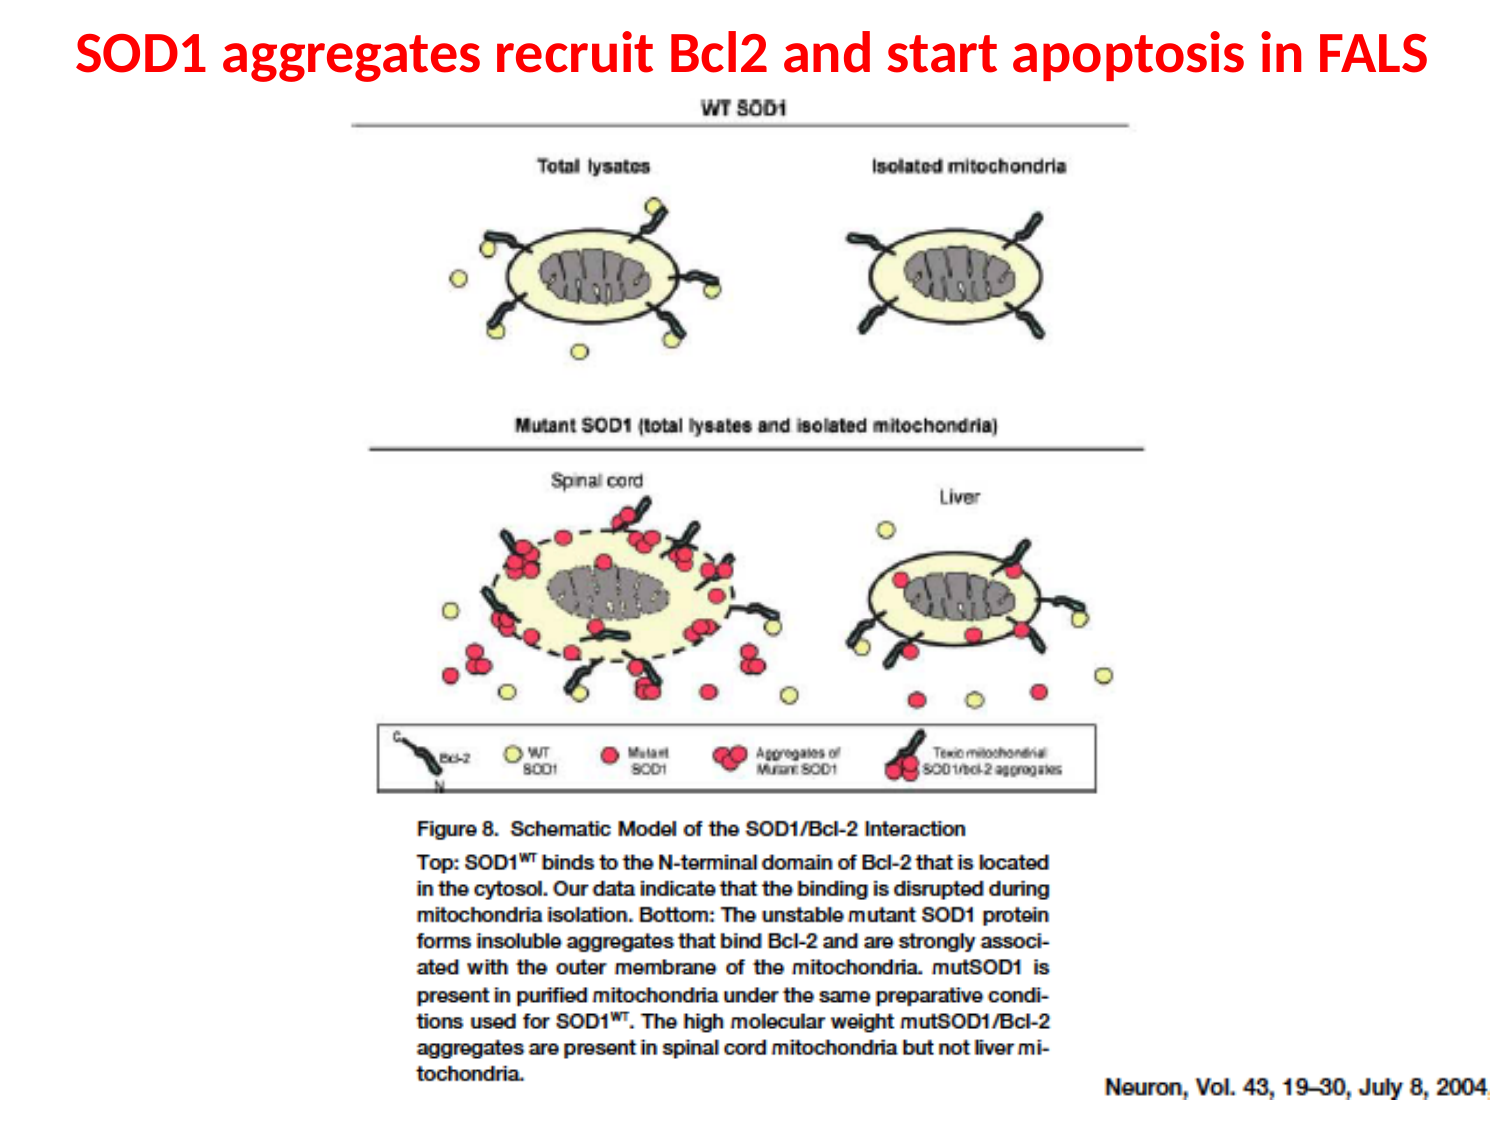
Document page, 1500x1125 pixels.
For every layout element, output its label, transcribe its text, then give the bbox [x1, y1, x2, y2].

text_box SOD1 aggregates recruit Bcl2 and start apoptosis in FALS [60, 7, 1445, 92]
picture [324, 65, 1172, 1100]
picture [1097, 1065, 1490, 1100]
